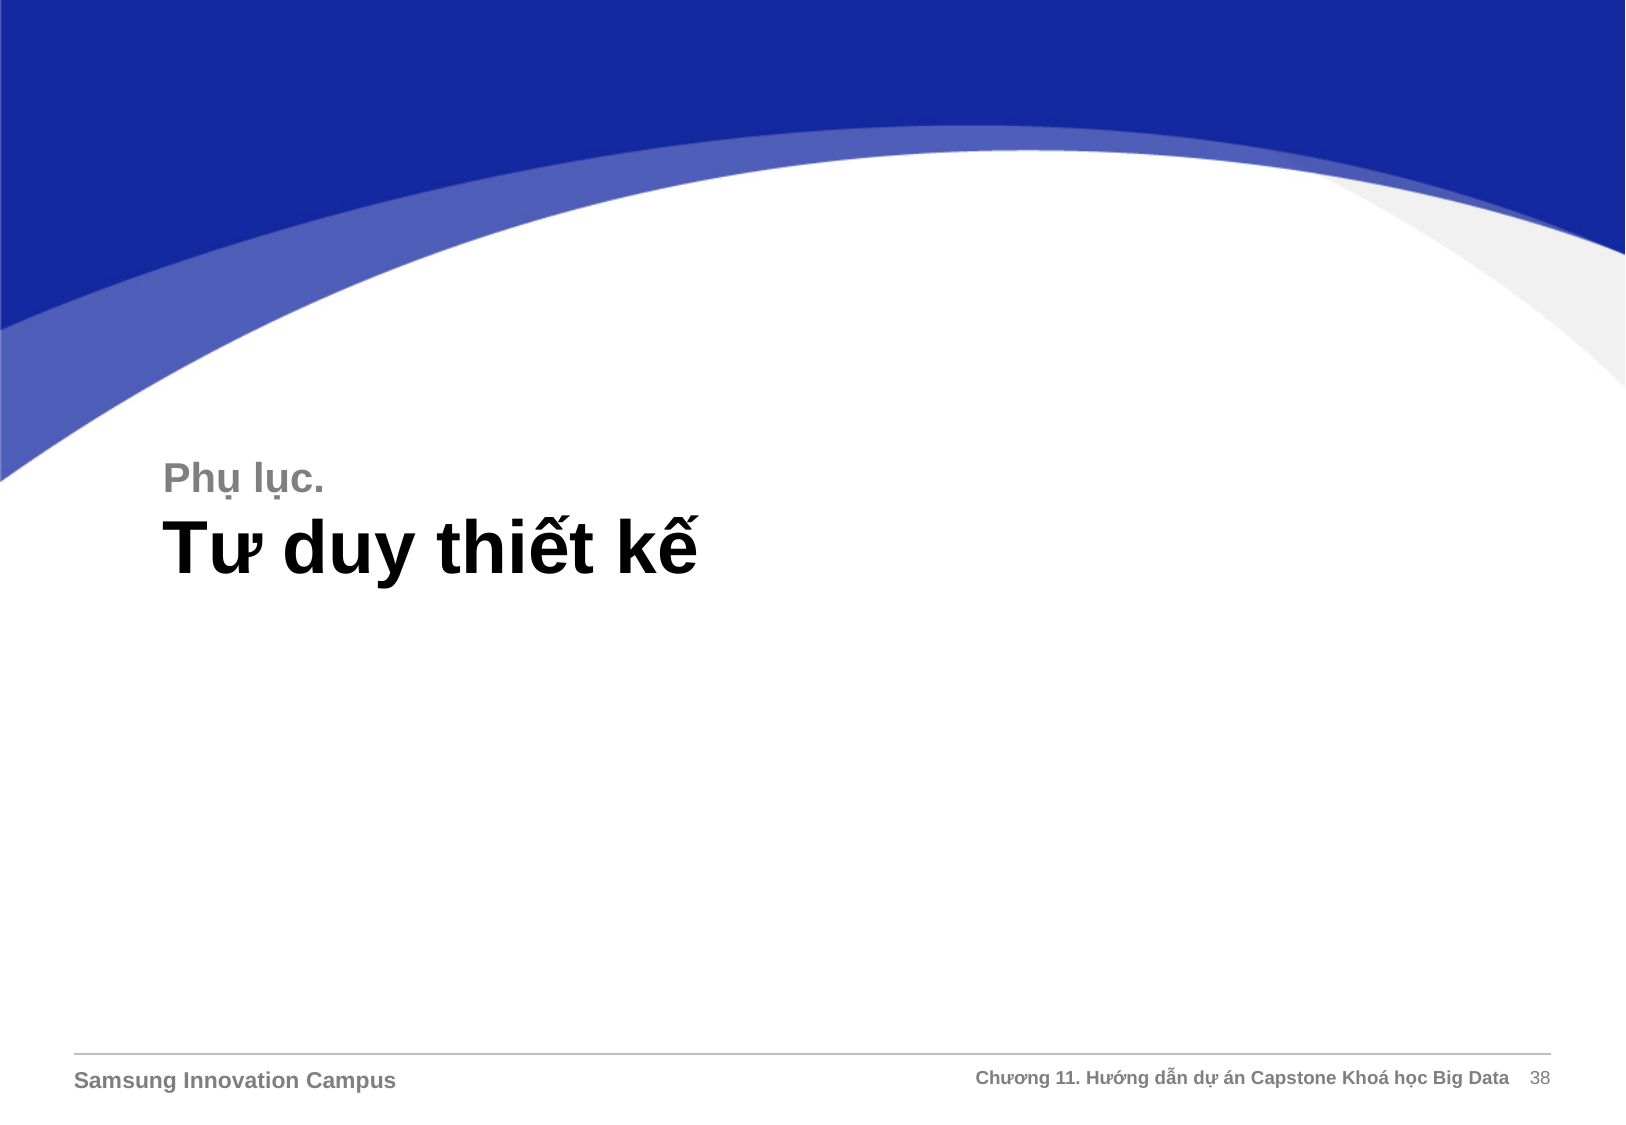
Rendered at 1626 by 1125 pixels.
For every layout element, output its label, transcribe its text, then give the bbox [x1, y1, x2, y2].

list Tư duy thiết kế [162, 498, 1532, 590]
list Phụ lục. [162, 450, 1062, 502]
picture [0, 0, 1625, 1125]
